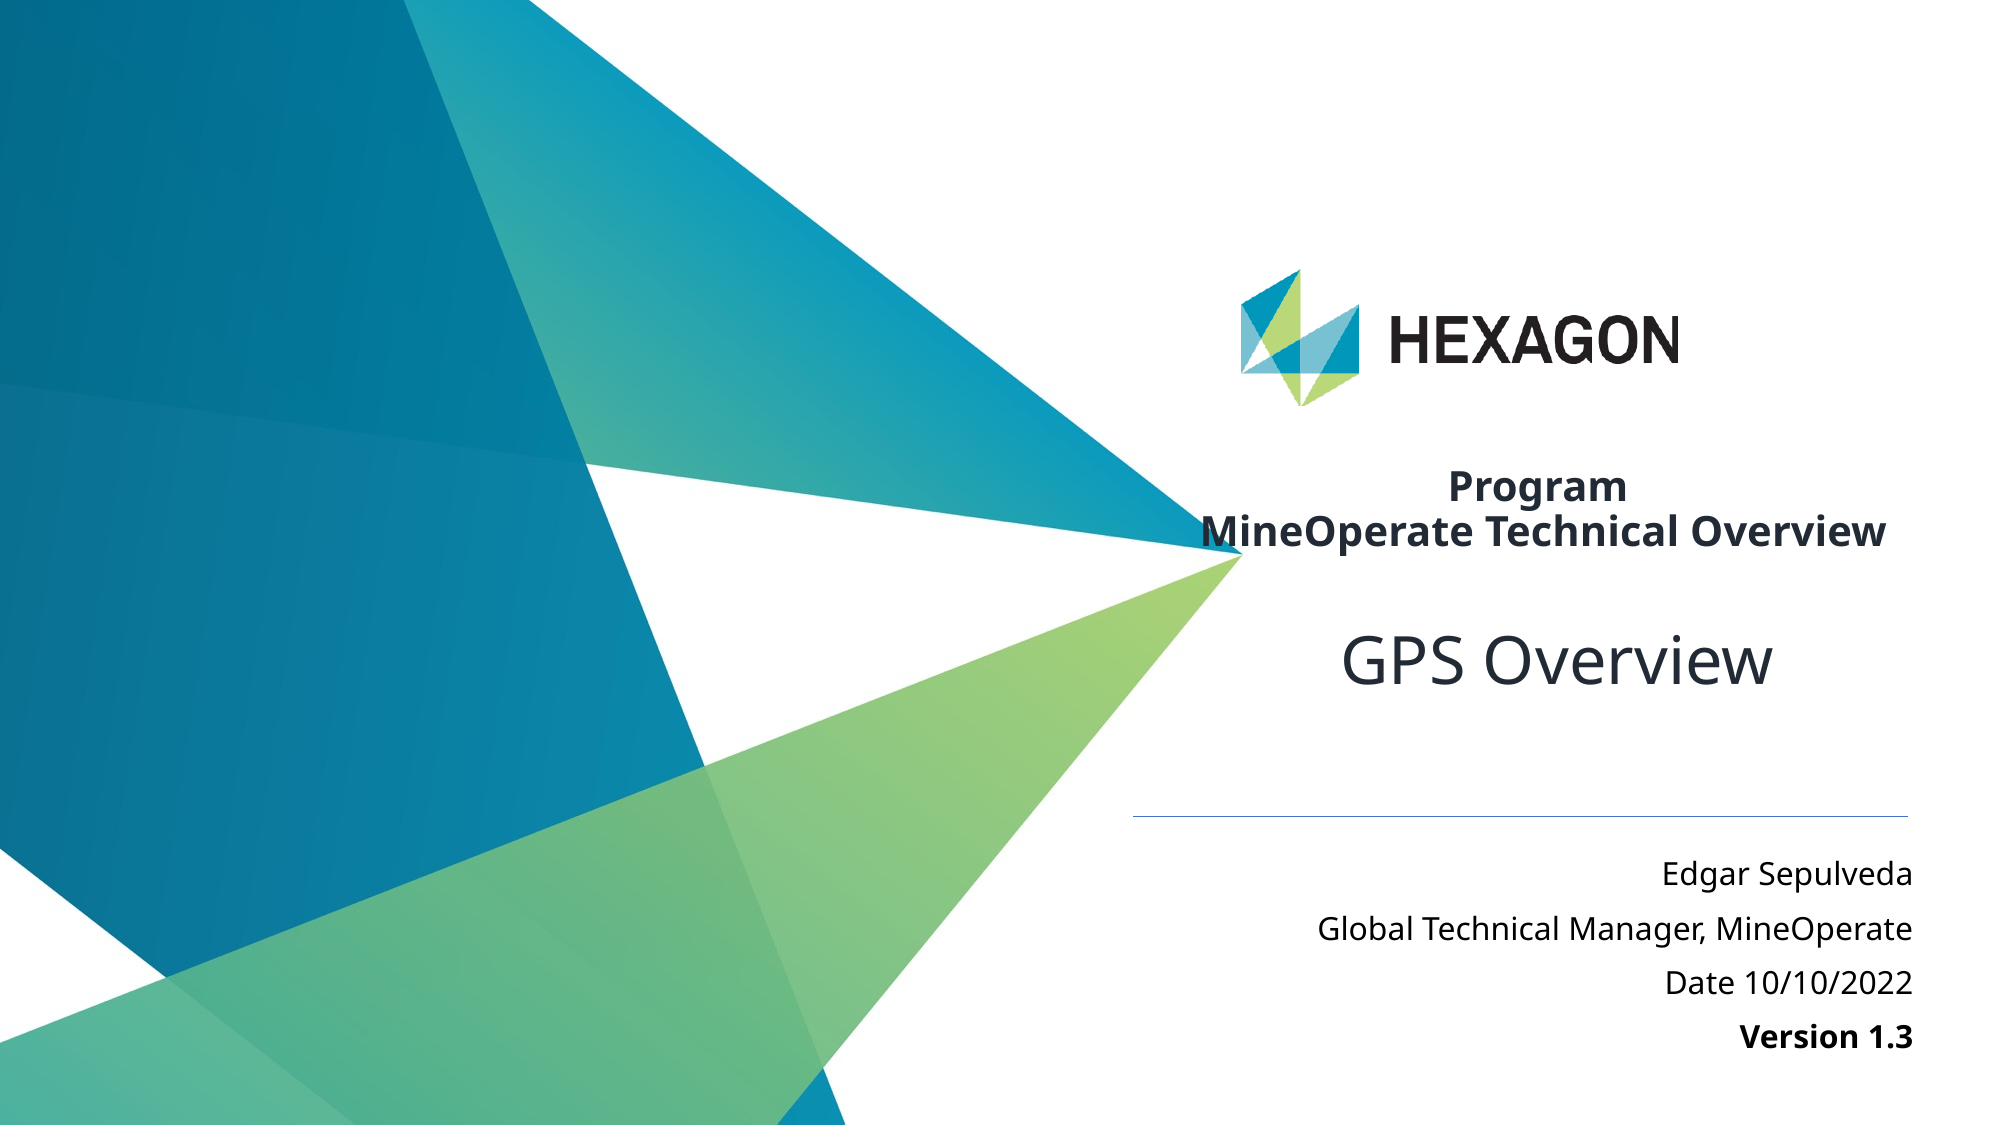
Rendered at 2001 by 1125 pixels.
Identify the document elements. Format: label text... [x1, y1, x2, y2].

list Edgar Sepulveda Global Technical Manager, MineOperate Date 10/10/2022 Version 1.3 [1293, 850, 1914, 1094]
picture [519, 2, 526, 8]
picture [0, 0, 2000, 1125]
text_box Program MineOperate Technical Overview GPS Overview [1132, 457, 1965, 735]
